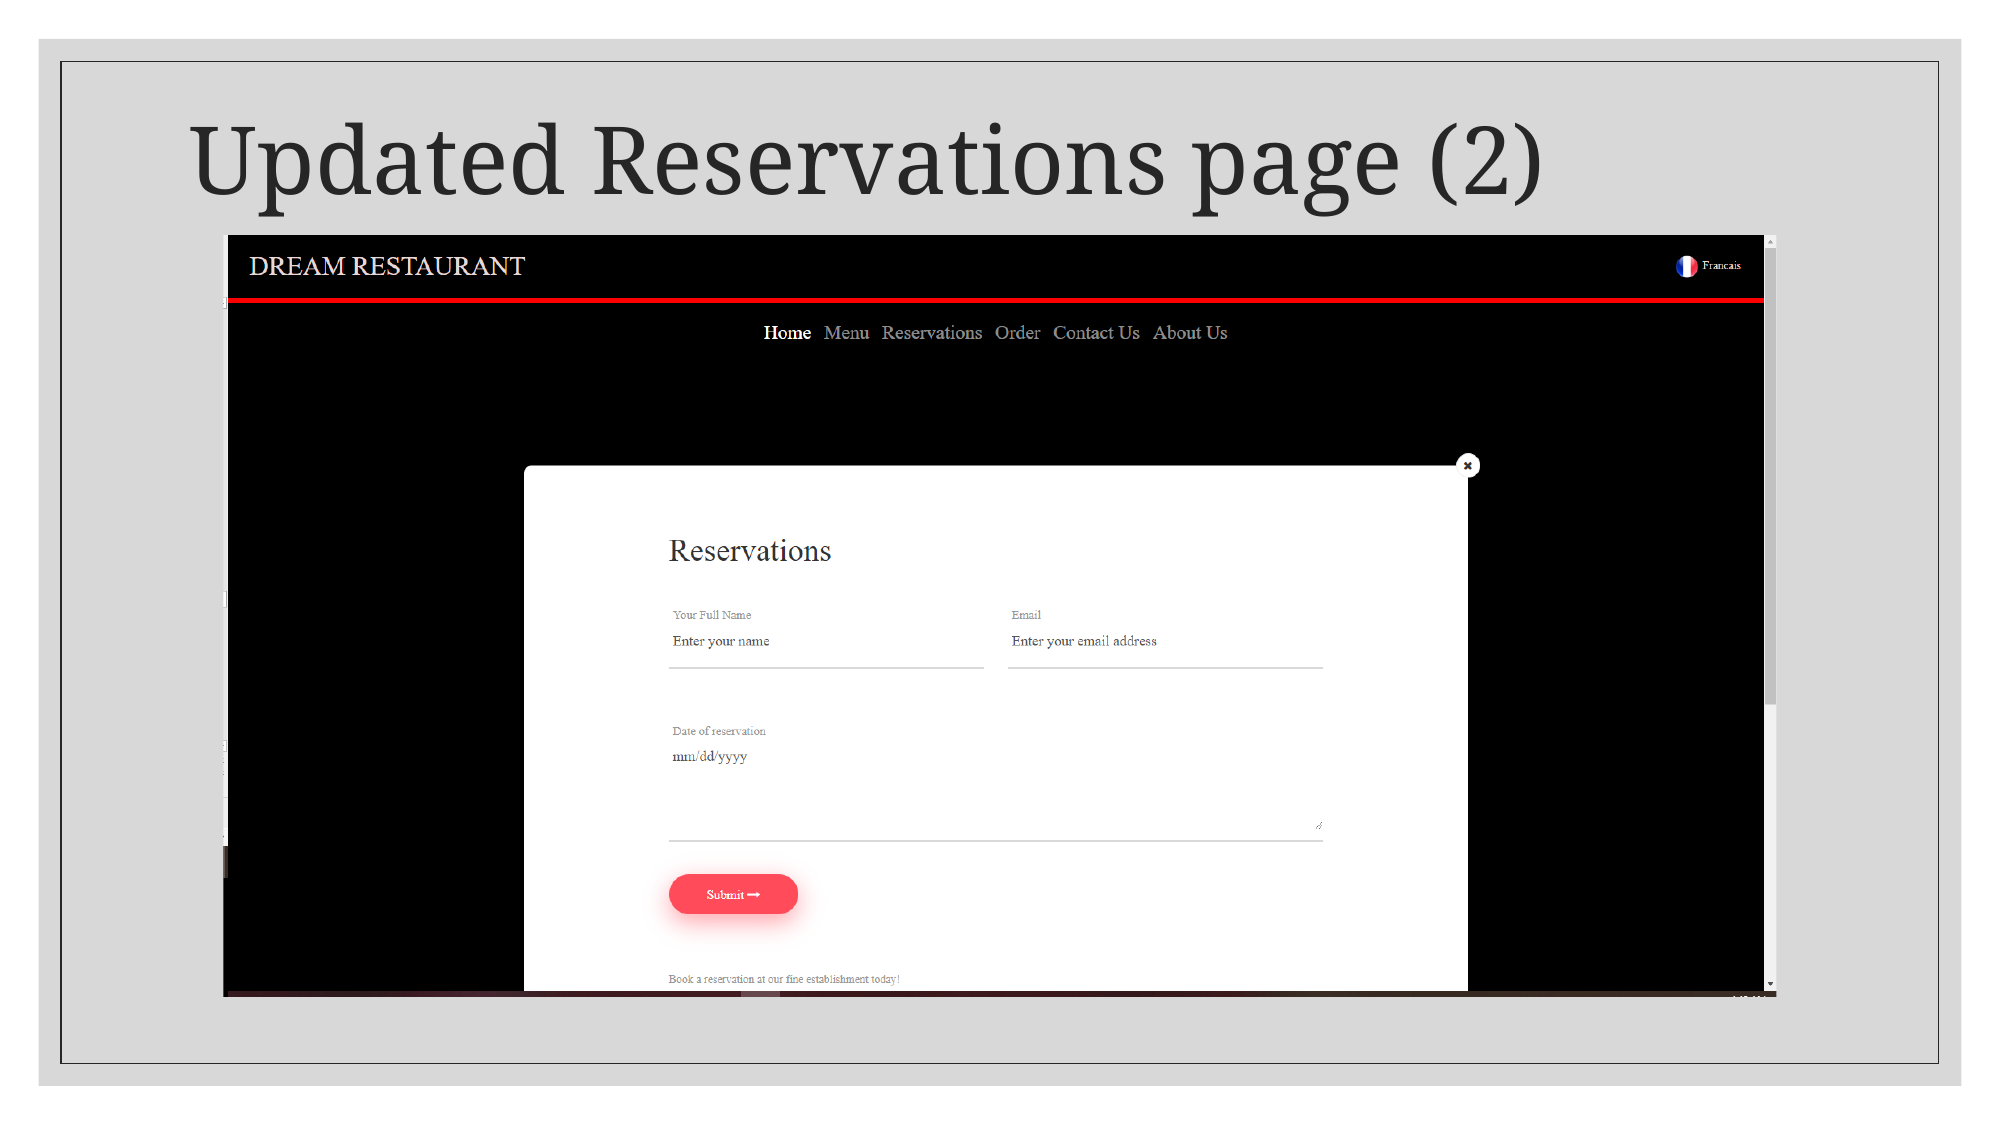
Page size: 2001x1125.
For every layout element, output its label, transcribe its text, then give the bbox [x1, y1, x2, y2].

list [223, 235, 1777, 997]
title Updated Reservations page (2) [174, 105, 1825, 223]
